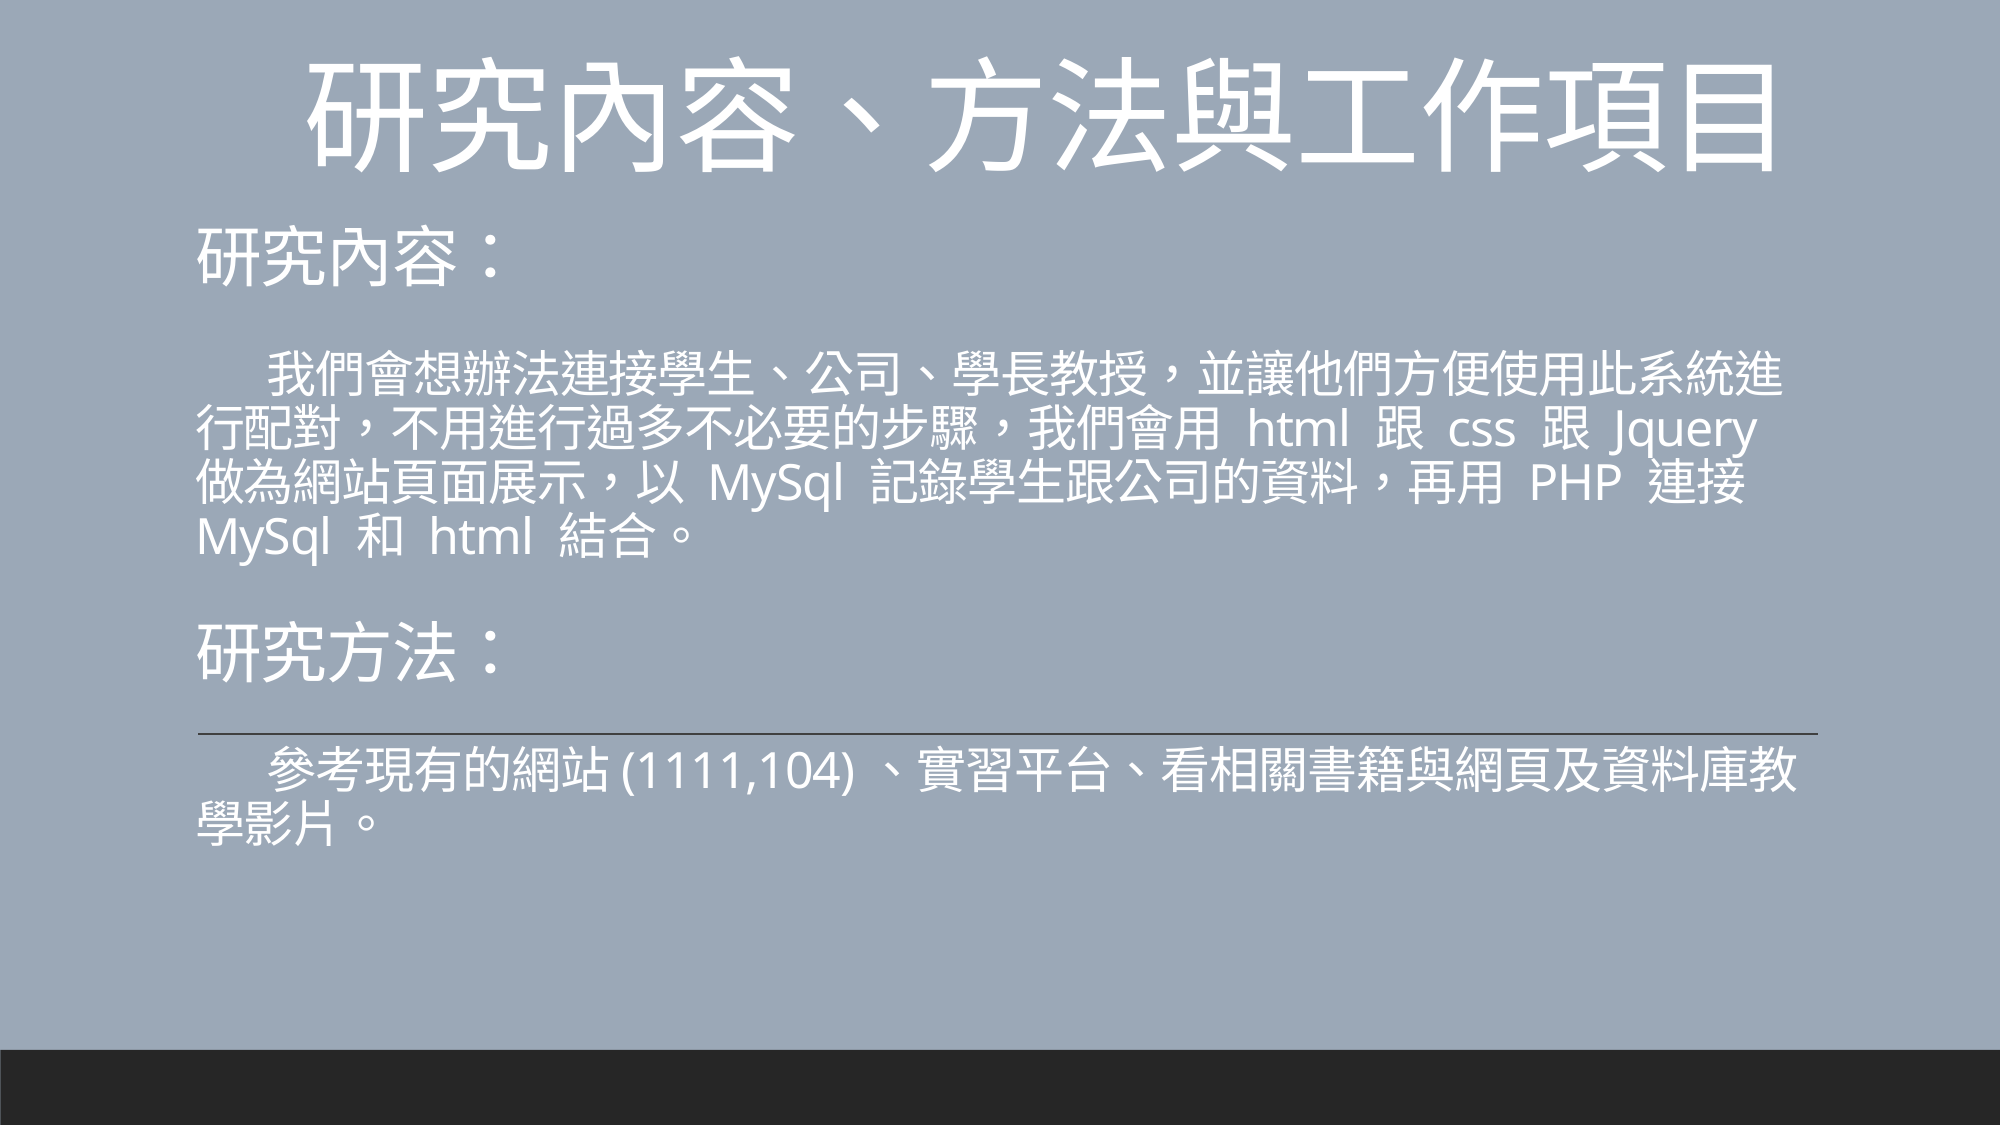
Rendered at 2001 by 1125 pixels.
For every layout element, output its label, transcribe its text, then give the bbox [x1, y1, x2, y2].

title 研究內容： 我們會想辦法連接學生、公司、學長教授，並讓他們方便使用此系統進行配對，不用進行過多不必要的步驟，我們會用 html 跟 css 跟 Jquery 做為網站頁面展示，以 MySql 記錄學生跟公司的資料，再用 PHP 連接 MySql 和 html 結合。 研究方法： 參考現有的網站(1111,104)、實習平台、看相關書籍與網頁及資料庫教學影片。 [180, 216, 1830, 995]
text_box 研究內容、方法與工作項目 [222, 9, 1873, 235]
